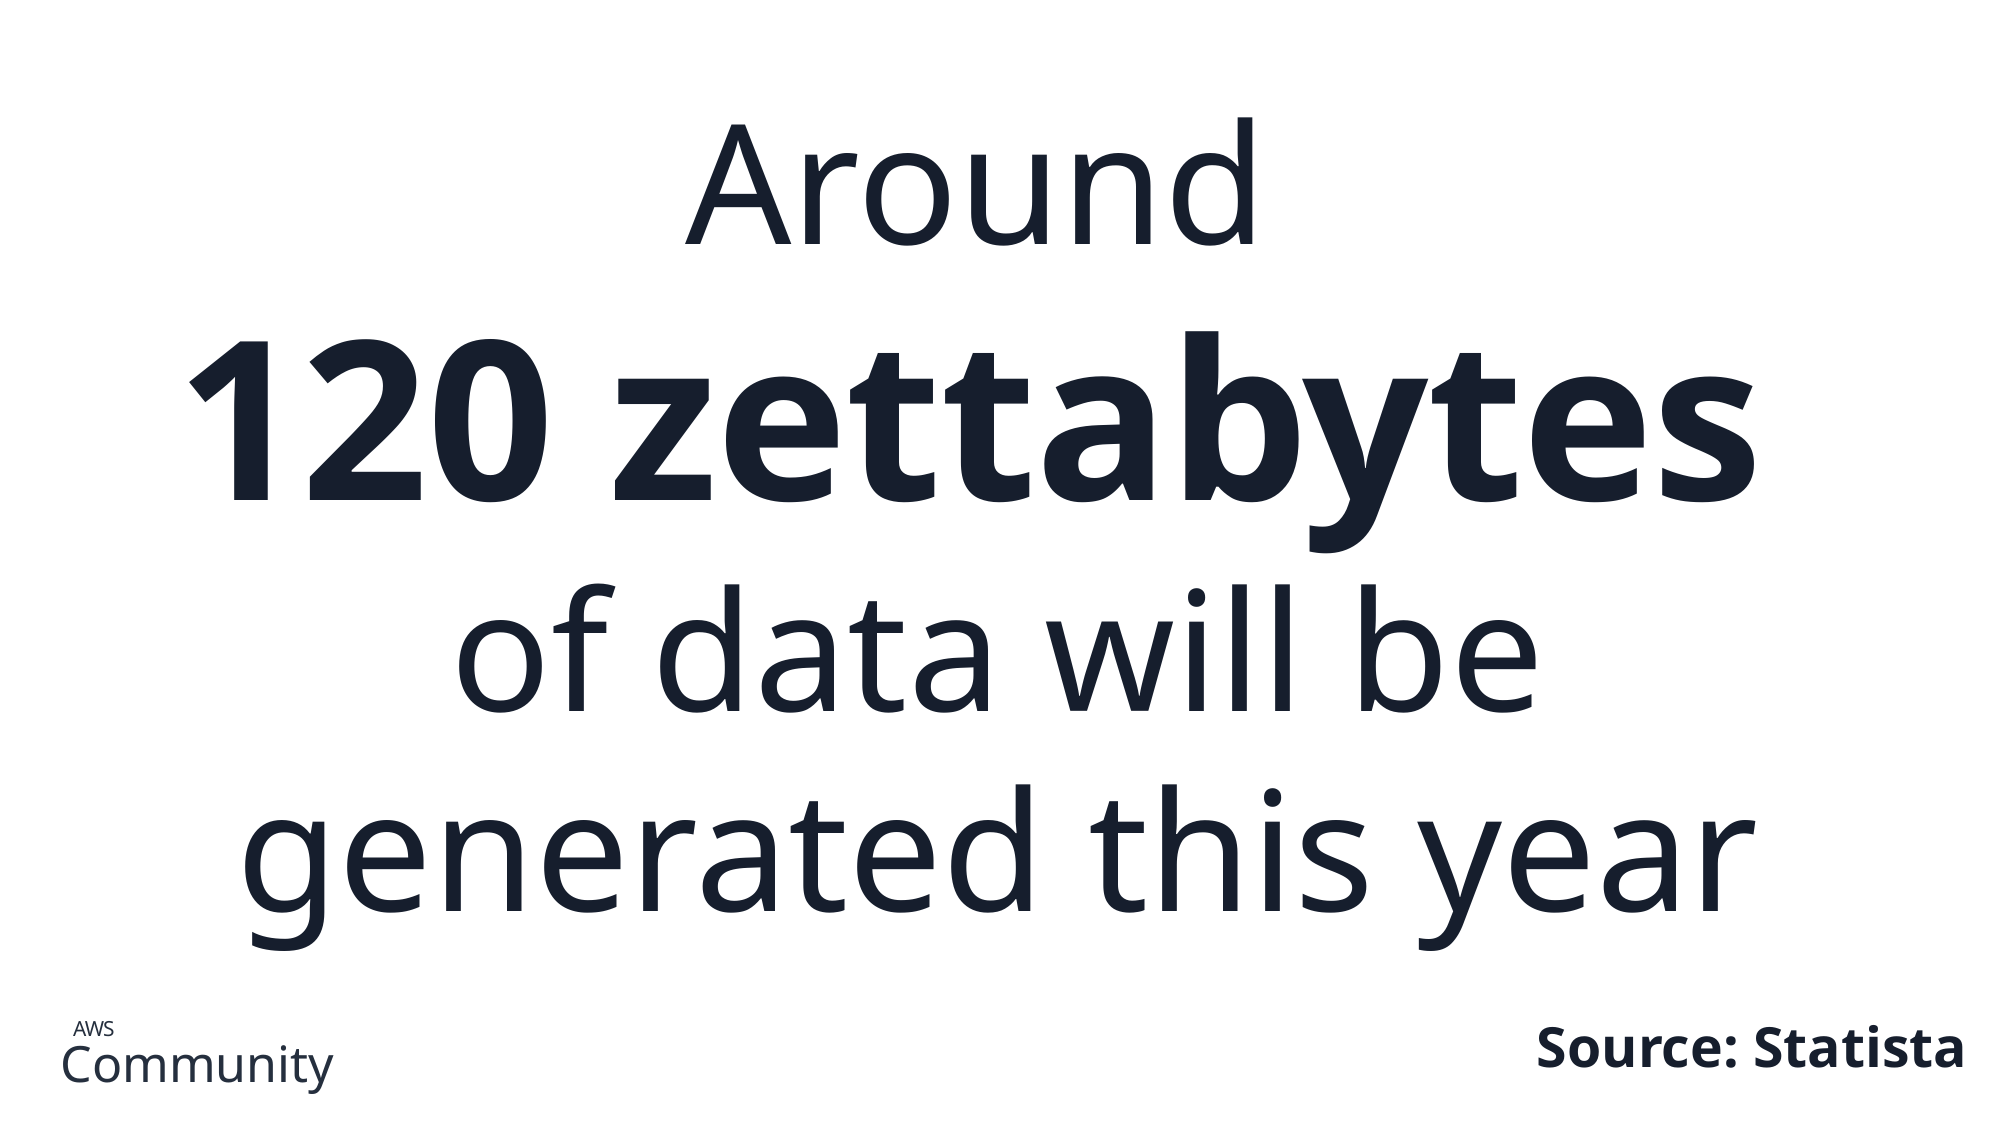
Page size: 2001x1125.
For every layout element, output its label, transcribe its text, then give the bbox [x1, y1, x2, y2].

text_box Source: Statista [1458, 1004, 2000, 1086]
text_box Around 120 zettabytes of data will be generated this year [164, 70, 1836, 952]
